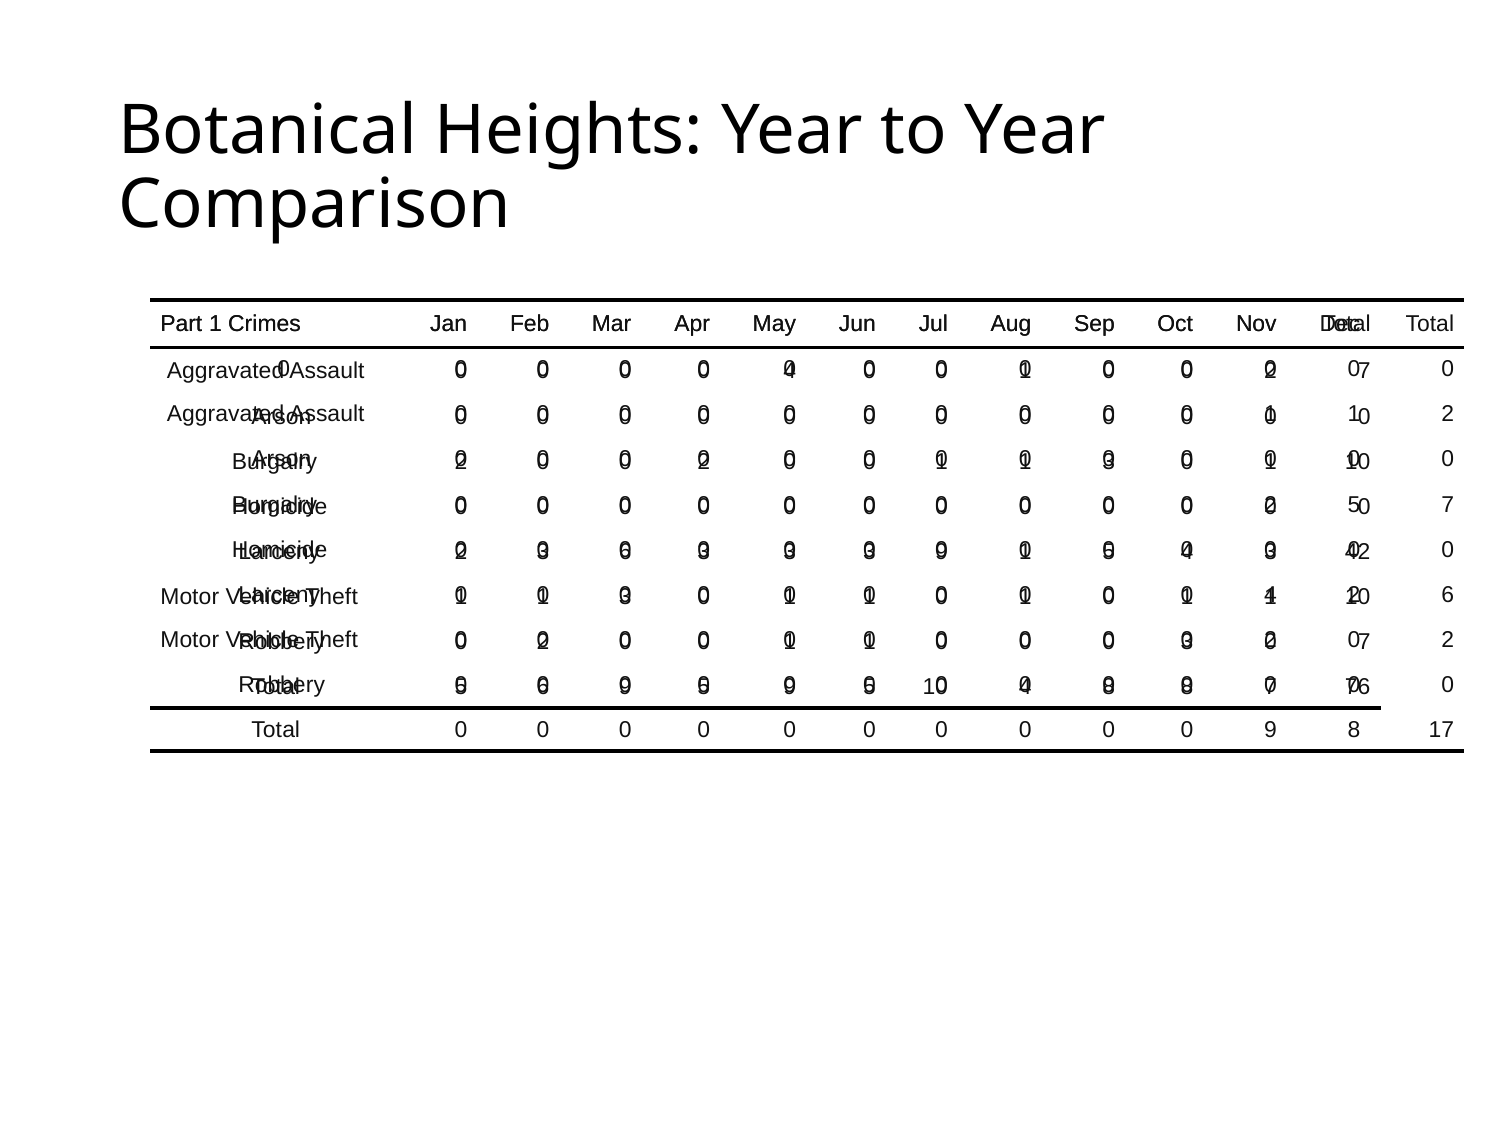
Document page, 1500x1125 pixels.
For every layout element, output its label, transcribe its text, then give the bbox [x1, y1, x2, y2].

table_cell 0 [720, 710, 807, 749]
table_cell 0 [958, 395, 1042, 438]
table_cell 6 [478, 665, 560, 706]
table_header Oct [1125, 302, 1204, 346]
table_cell 0 [560, 710, 642, 749]
table_cell 76 [1287, 665, 1381, 706]
table_cell 4 [720, 349, 807, 395]
table_cell 5 [642, 665, 720, 706]
table_cell 8 [1287, 710, 1371, 749]
table_cell 0 [1042, 710, 1125, 749]
table_cell 0 [1287, 485, 1381, 528]
table_cell 5 [398, 665, 478, 706]
table_cell 0 [642, 710, 720, 749]
table_cell 0 [478, 485, 560, 528]
table_cell 1 [958, 575, 1042, 618]
table_cell 1 [807, 575, 886, 618]
table_cell 0 [807, 395, 886, 438]
table_cell 0 [398, 618, 478, 665]
table_cell 3 [807, 528, 886, 575]
table_cell 0 [642, 349, 720, 395]
table_cell 0 [1125, 710, 1204, 749]
table_cell 1 [958, 349, 1042, 395]
table_cell 0 [1204, 485, 1287, 528]
table_cell 0 [1125, 395, 1204, 438]
table_header May [720, 302, 807, 346]
table_cell 0 [560, 395, 642, 438]
table_header Part 1 Crimes [150, 302, 398, 346]
table_cell 10 [1287, 438, 1381, 485]
table_header Nov [1204, 302, 1287, 346]
table_cell 0 [1042, 575, 1125, 618]
table_cell 3 [560, 575, 642, 618]
table_cell 1 [886, 438, 958, 485]
table_cell 3 [642, 528, 720, 575]
table_cell 0 [642, 618, 720, 665]
table_cell 17 [1371, 708, 1464, 749]
table_cell 0 [720, 438, 807, 485]
table_cell 0 [958, 618, 1042, 665]
table_header Jun [807, 302, 886, 346]
table_cell 0 [1204, 618, 1287, 665]
table_cell 0 [1125, 438, 1204, 485]
table_cell 0 [478, 349, 560, 395]
table_cell 7 [1381, 480, 1464, 528]
table_cell 4 [1125, 528, 1204, 575]
table_cell 0 [398, 485, 478, 528]
table_cell 0 [807, 710, 886, 749]
table_header Jan [398, 302, 478, 346]
table_cell Total [150, 710, 398, 749]
table_cell 8 [1125, 665, 1204, 706]
table_cell 1 [720, 575, 807, 618]
table_cell 0 [720, 395, 807, 438]
table_cell 1 [807, 618, 886, 665]
table_header Total [1381, 302, 1464, 346]
table_cell 0 [958, 710, 1042, 749]
table_header Sep [1042, 302, 1125, 346]
table_cell 0 [560, 438, 642, 485]
table_cell 0 [807, 438, 886, 485]
table_header Apr [642, 302, 720, 346]
title Botanical Heights: Year to Year Comparison [103, 59, 1397, 278]
table_cell 0 [1042, 349, 1125, 395]
table_cell 0 [642, 485, 720, 528]
table_cell 0 [886, 618, 958, 665]
table_cell 0 [1042, 618, 1125, 665]
table_cell 42 [1287, 528, 1381, 575]
table_cell Homicide [150, 485, 398, 528]
table_cell 10 [1287, 575, 1381, 618]
table_cell Total [150, 665, 398, 706]
table_cell 0 [398, 349, 478, 395]
table_cell 9 [560, 665, 642, 706]
table_cell 0 [1287, 395, 1381, 438]
table_cell 9 [1204, 710, 1287, 749]
table_cell 0 [478, 710, 560, 749]
table_cell 1 [720, 618, 807, 665]
table_cell 3 [478, 528, 560, 575]
table_cell 0 [807, 485, 886, 528]
table_cell 1 [1204, 438, 1287, 485]
table_cell 0 [398, 710, 478, 749]
table_cell 8 [1042, 665, 1125, 706]
table_cell 2 [1204, 349, 1287, 395]
table_cell 0 [1042, 485, 1125, 528]
table_cell 2 [642, 438, 720, 485]
table_cell 0 [807, 349, 886, 395]
table_cell Aggravated Assault [150, 349, 398, 395]
table_cell 1 [1204, 575, 1287, 618]
table_cell 4 [958, 665, 1042, 706]
table_cell 3 [720, 528, 807, 575]
table_cell 0 [886, 575, 958, 618]
table_cell 0 [886, 710, 958, 749]
table_cell 2 [478, 618, 560, 665]
table_cell 0 [1125, 349, 1204, 395]
table_cell 7 [1287, 349, 1381, 395]
table_cell 1 [958, 528, 1042, 575]
table_cell Motor Vehicle Theft [150, 575, 398, 618]
table_cell 0 [886, 349, 958, 395]
table_cell 0 [1125, 485, 1204, 528]
table_cell 1 [398, 575, 478, 618]
table_header Feb [478, 302, 560, 346]
table_cell Robbery [150, 618, 398, 665]
table_cell 0 [1381, 661, 1464, 708]
table_cell 0 [1381, 438, 1464, 480]
table_cell 0 [560, 618, 642, 665]
table_cell 1 [1125, 575, 1204, 618]
table_cell 0 [886, 485, 958, 528]
table_cell 0 [478, 395, 560, 438]
table_cell 0 [642, 395, 720, 438]
table_cell 0 [398, 395, 478, 438]
table_cell Burgalry [150, 438, 398, 485]
table_header Jul [886, 302, 958, 346]
table_header Aug [958, 302, 1042, 346]
table_cell 0 [1381, 349, 1464, 390]
table_cell 0 [886, 395, 958, 438]
table_cell 9 [886, 528, 958, 575]
table_cell 2 [398, 438, 478, 485]
table_cell 0 [720, 485, 807, 528]
table_cell 6 [560, 528, 642, 575]
table_header Total [1287, 302, 1381, 346]
table_cell 5 [807, 665, 886, 706]
table_cell 2 [398, 528, 478, 575]
table_cell 0 [1042, 395, 1125, 438]
table_cell 0 [1204, 395, 1287, 438]
table_cell 0 [1381, 528, 1464, 571]
table_cell 0 [560, 349, 642, 395]
table_cell 1 [958, 438, 1042, 485]
table_cell 6 [1381, 571, 1464, 618]
table_cell 3 [1042, 438, 1125, 485]
table_cell 7 [1204, 665, 1287, 706]
table_cell 0 [478, 438, 560, 485]
table_cell 9 [720, 665, 807, 706]
table_header Mar [560, 302, 642, 346]
table_cell 0 [560, 485, 642, 528]
table_cell 0 [642, 575, 720, 618]
table_cell 1 [478, 575, 560, 618]
table_cell 5 [1042, 528, 1125, 575]
table_cell Larceny [150, 528, 398, 575]
table_cell 0 [958, 485, 1042, 528]
table_cell 2 [1381, 390, 1464, 438]
table_cell 2 [1381, 618, 1464, 661]
table_cell 10 [886, 665, 958, 706]
table_cell 3 [1125, 618, 1204, 665]
table_cell Arson [150, 395, 398, 438]
table_cell 3 [1204, 528, 1287, 575]
table_cell 7 [1287, 618, 1381, 665]
